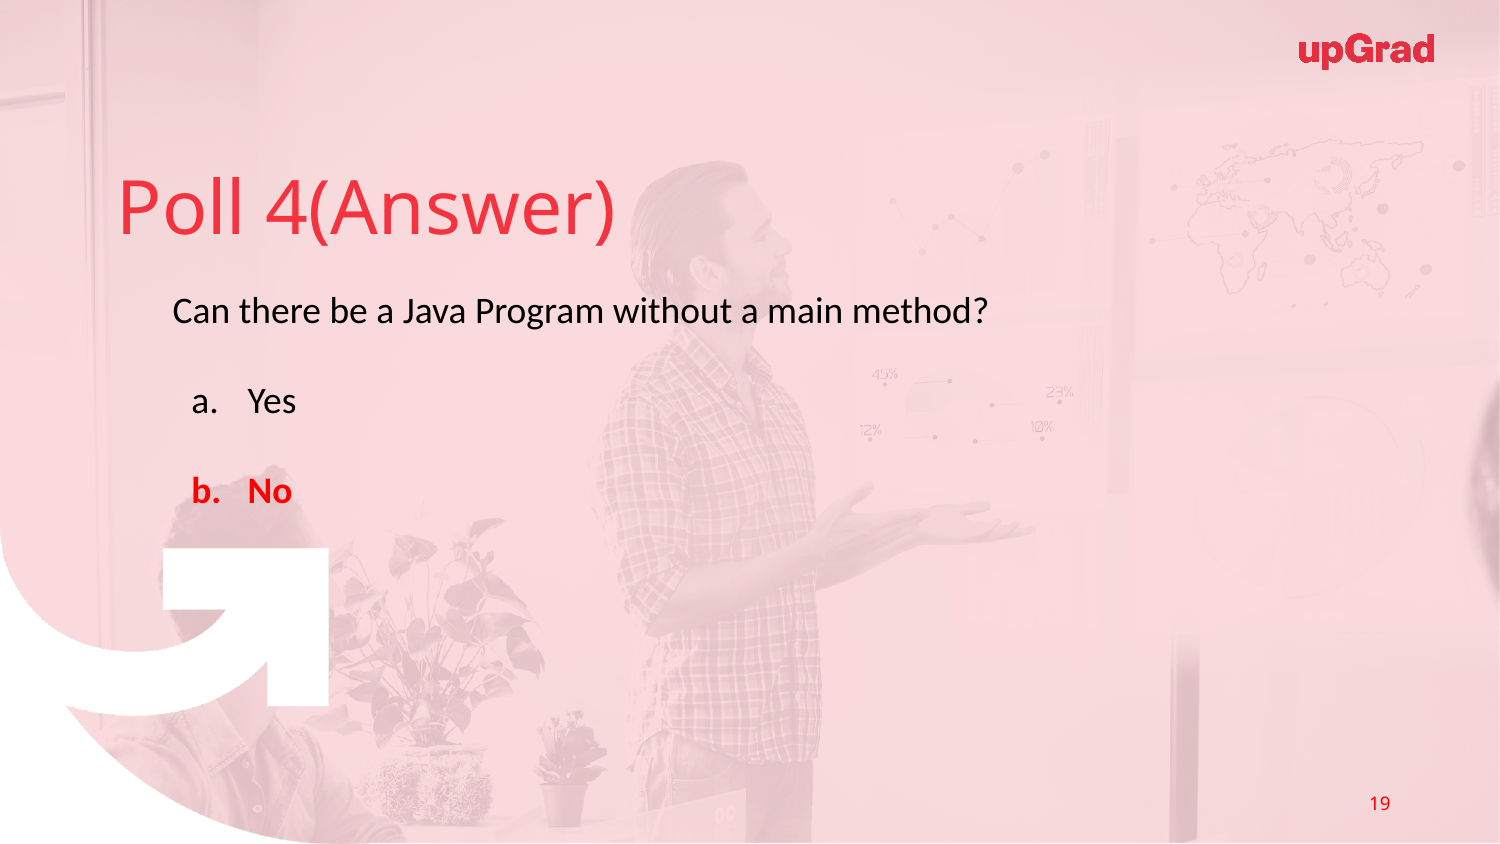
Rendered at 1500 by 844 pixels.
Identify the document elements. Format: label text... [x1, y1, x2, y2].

text_box [0, 0, 1500, 844]
text_box Poll 4(Answer) [105, 102, 1007, 319]
slide_number ‹#› [1068, 782, 1406, 828]
text_box Can there be a Java Program without a main method? Yes No [157, 278, 1006, 703]
picture [1299, 33, 1434, 70]
